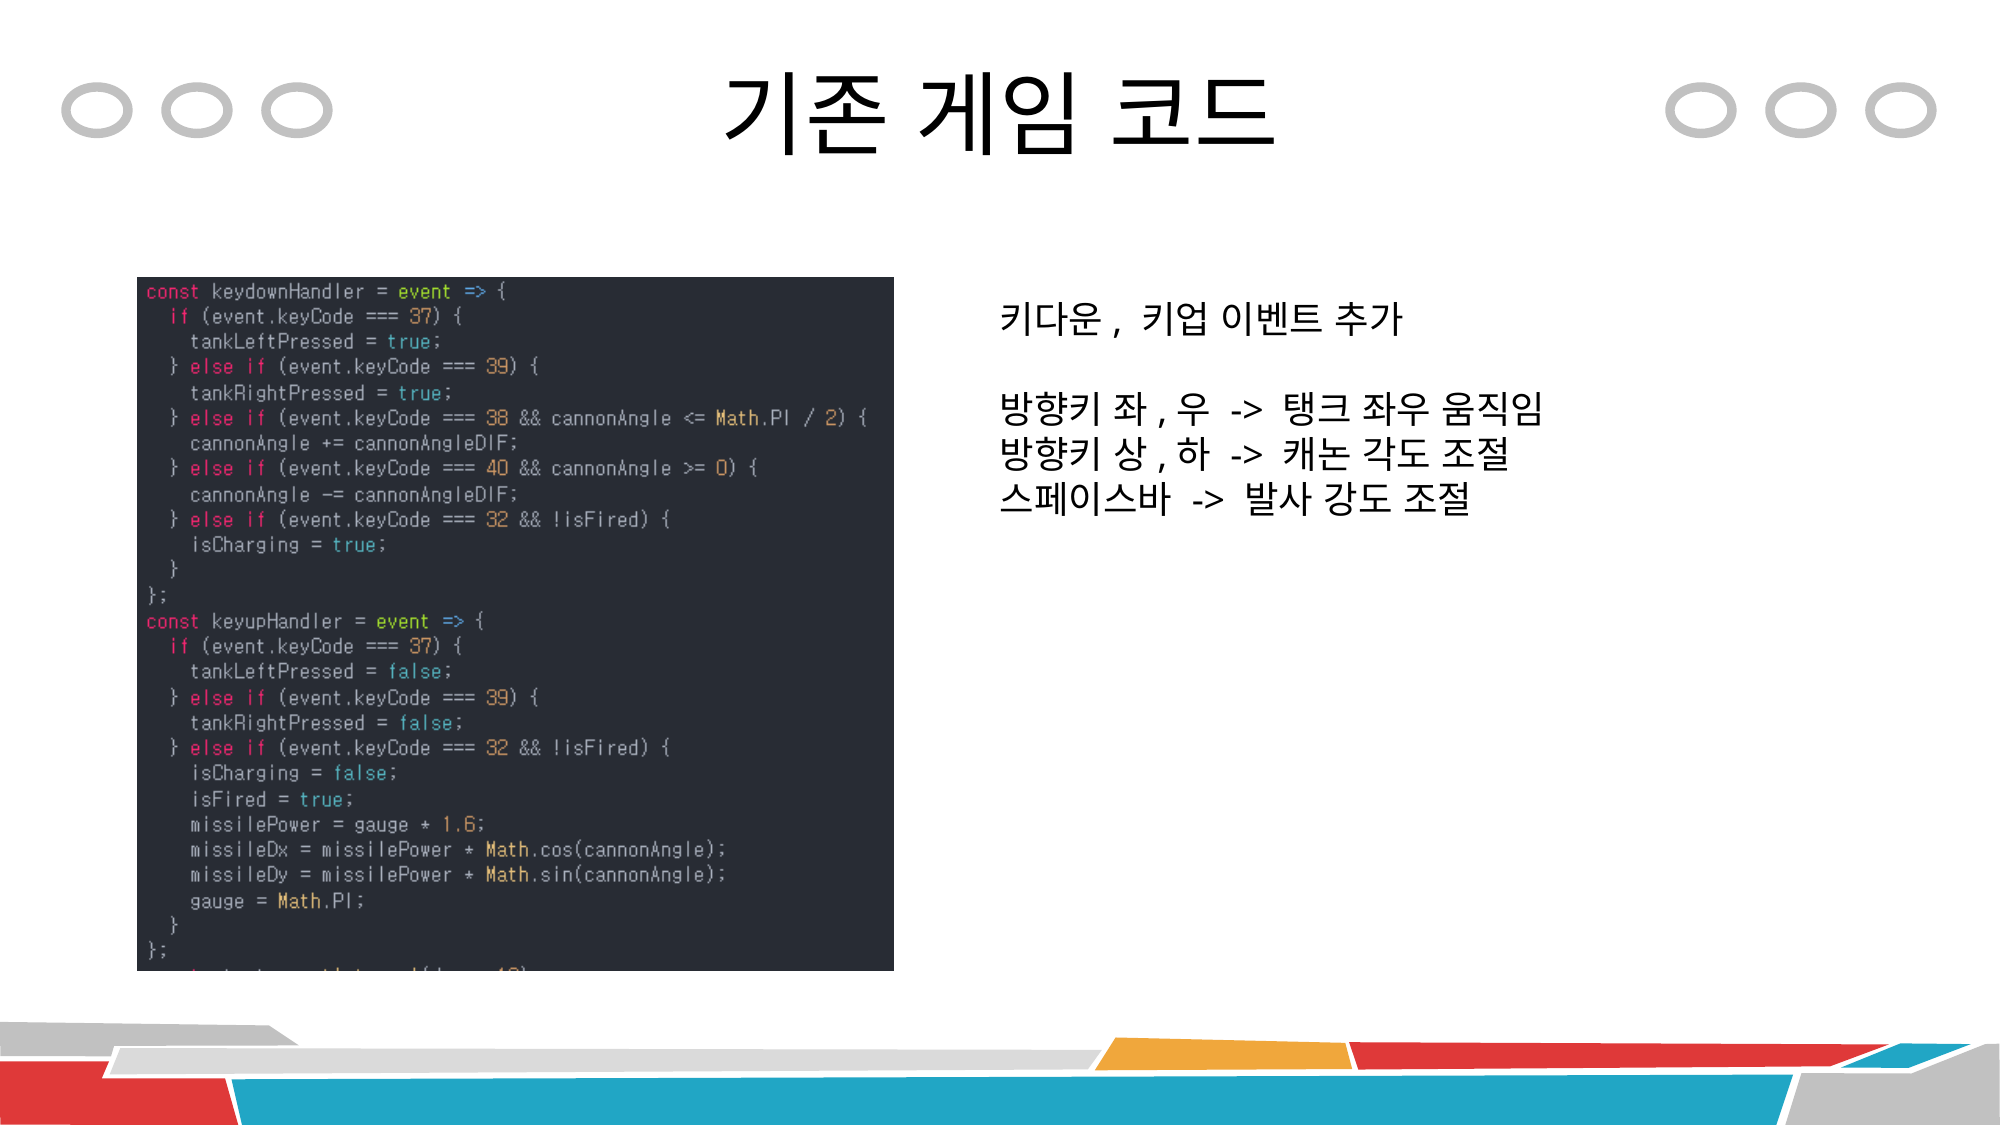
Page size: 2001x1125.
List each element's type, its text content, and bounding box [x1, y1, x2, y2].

text_box 키다운, 키업 이벤트 추가 방향키 좌,우 -> 탱크 좌우 움직임 방향키 상,하 -> 캐논 각도 조절 스페이스바 -> 발사 강도 조절 [985, 288, 1561, 529]
picture [137, 276, 894, 972]
title 기존 게임 코드 [350, 18, 1650, 206]
